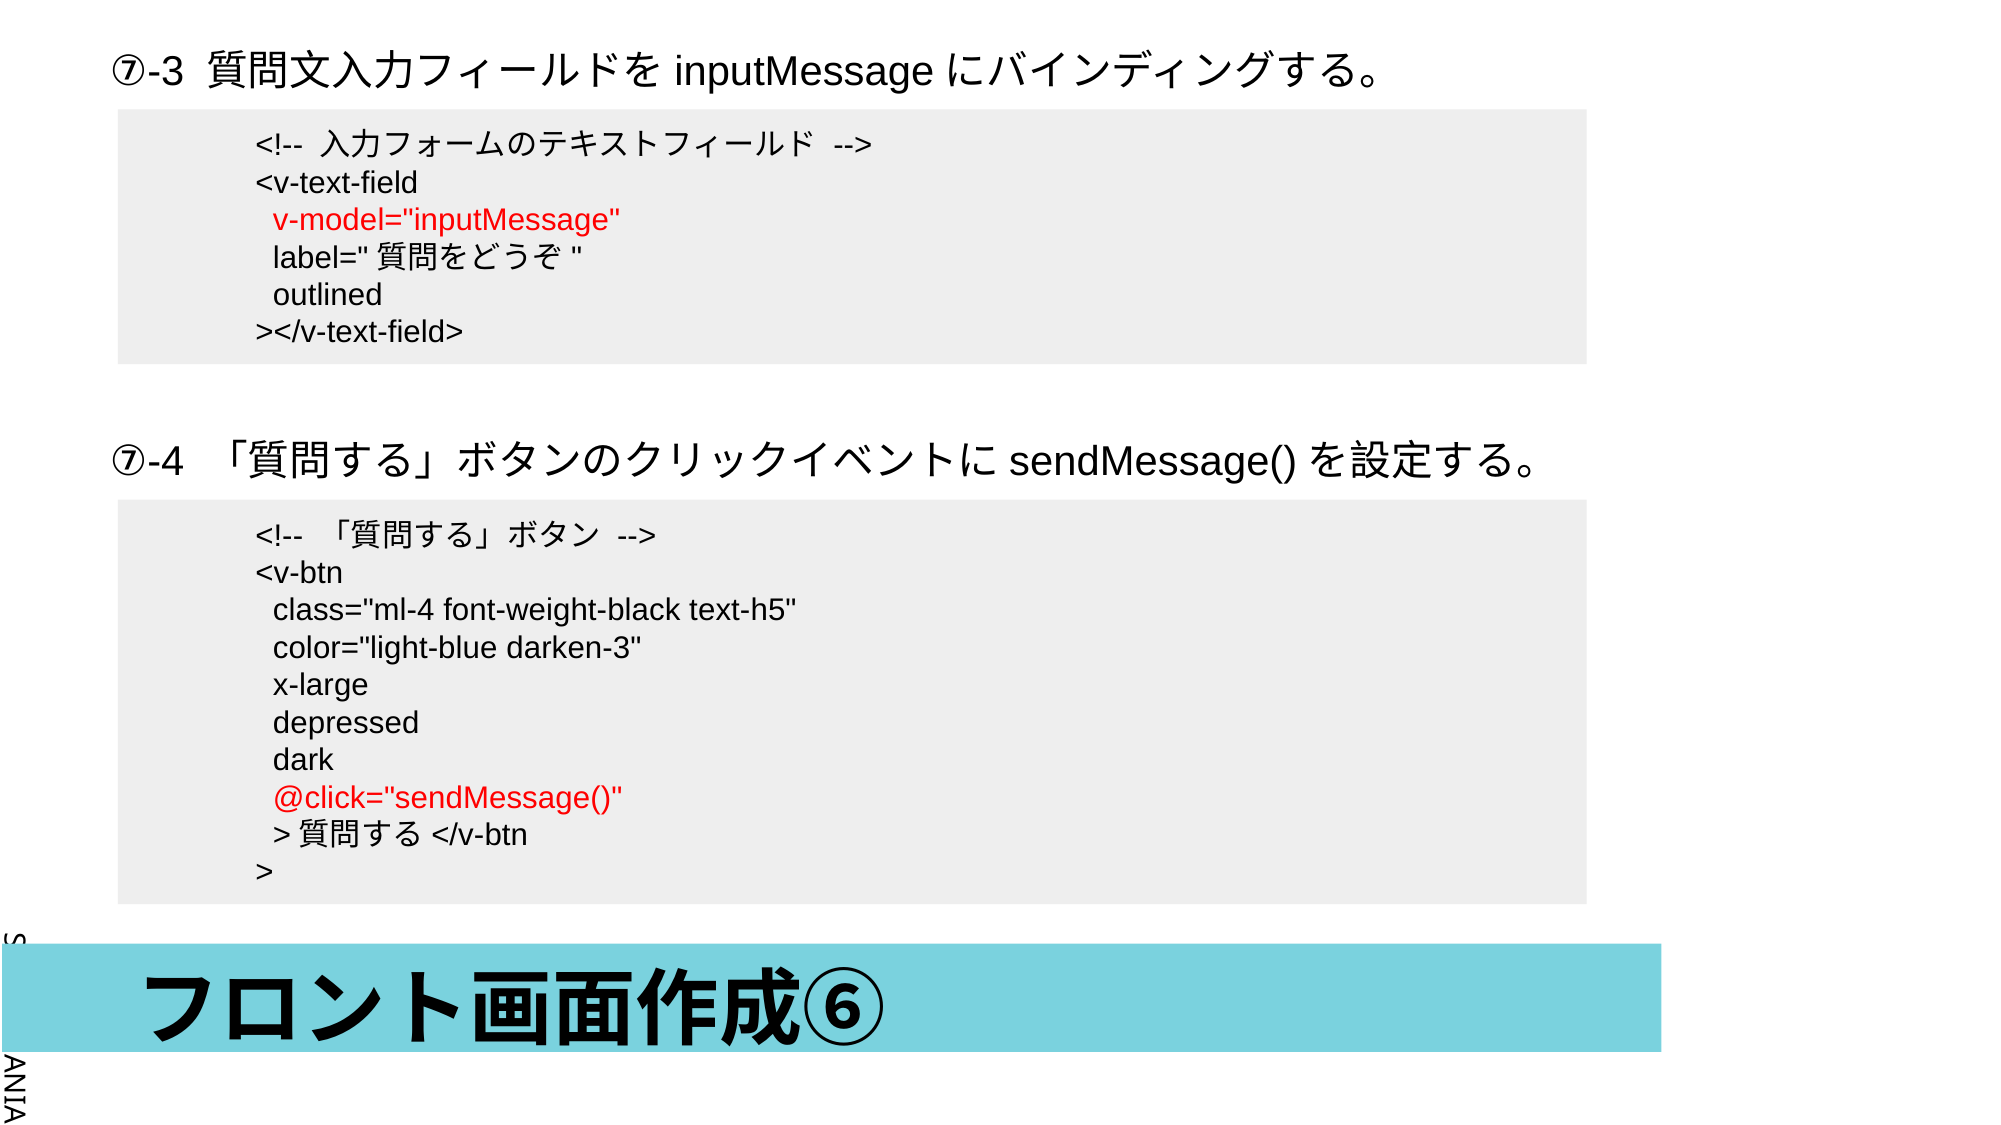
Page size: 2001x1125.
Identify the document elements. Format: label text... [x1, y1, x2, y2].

text_box ⑦-3 質問文入力フィールドをinputMessageにバインディングする。 [94, 28, 1696, 109]
text_box [2, 943, 116, 1052]
text_box <!-- 「質問する」ボタン --> <v-btn class="ml-4 font-weight-black text-h5" color="light-blue darken-3" x-large depressed dark @click="sendMessage()" >質問する</v-btn > [117, 499, 1587, 905]
title フロント画面作成⑥ [116, 937, 1736, 1074]
text_box <!-- 入力フォームのテキストフィールド --> <v-text-field v-model="inputMessage" label="質問をどうぞ" outlined ></v-text-field> [117, 109, 1587, 365]
text_box ⑦-4 「質問する」ボタンのクリックイベントにsendMessage()を設定する。 [94, 418, 1696, 499]
